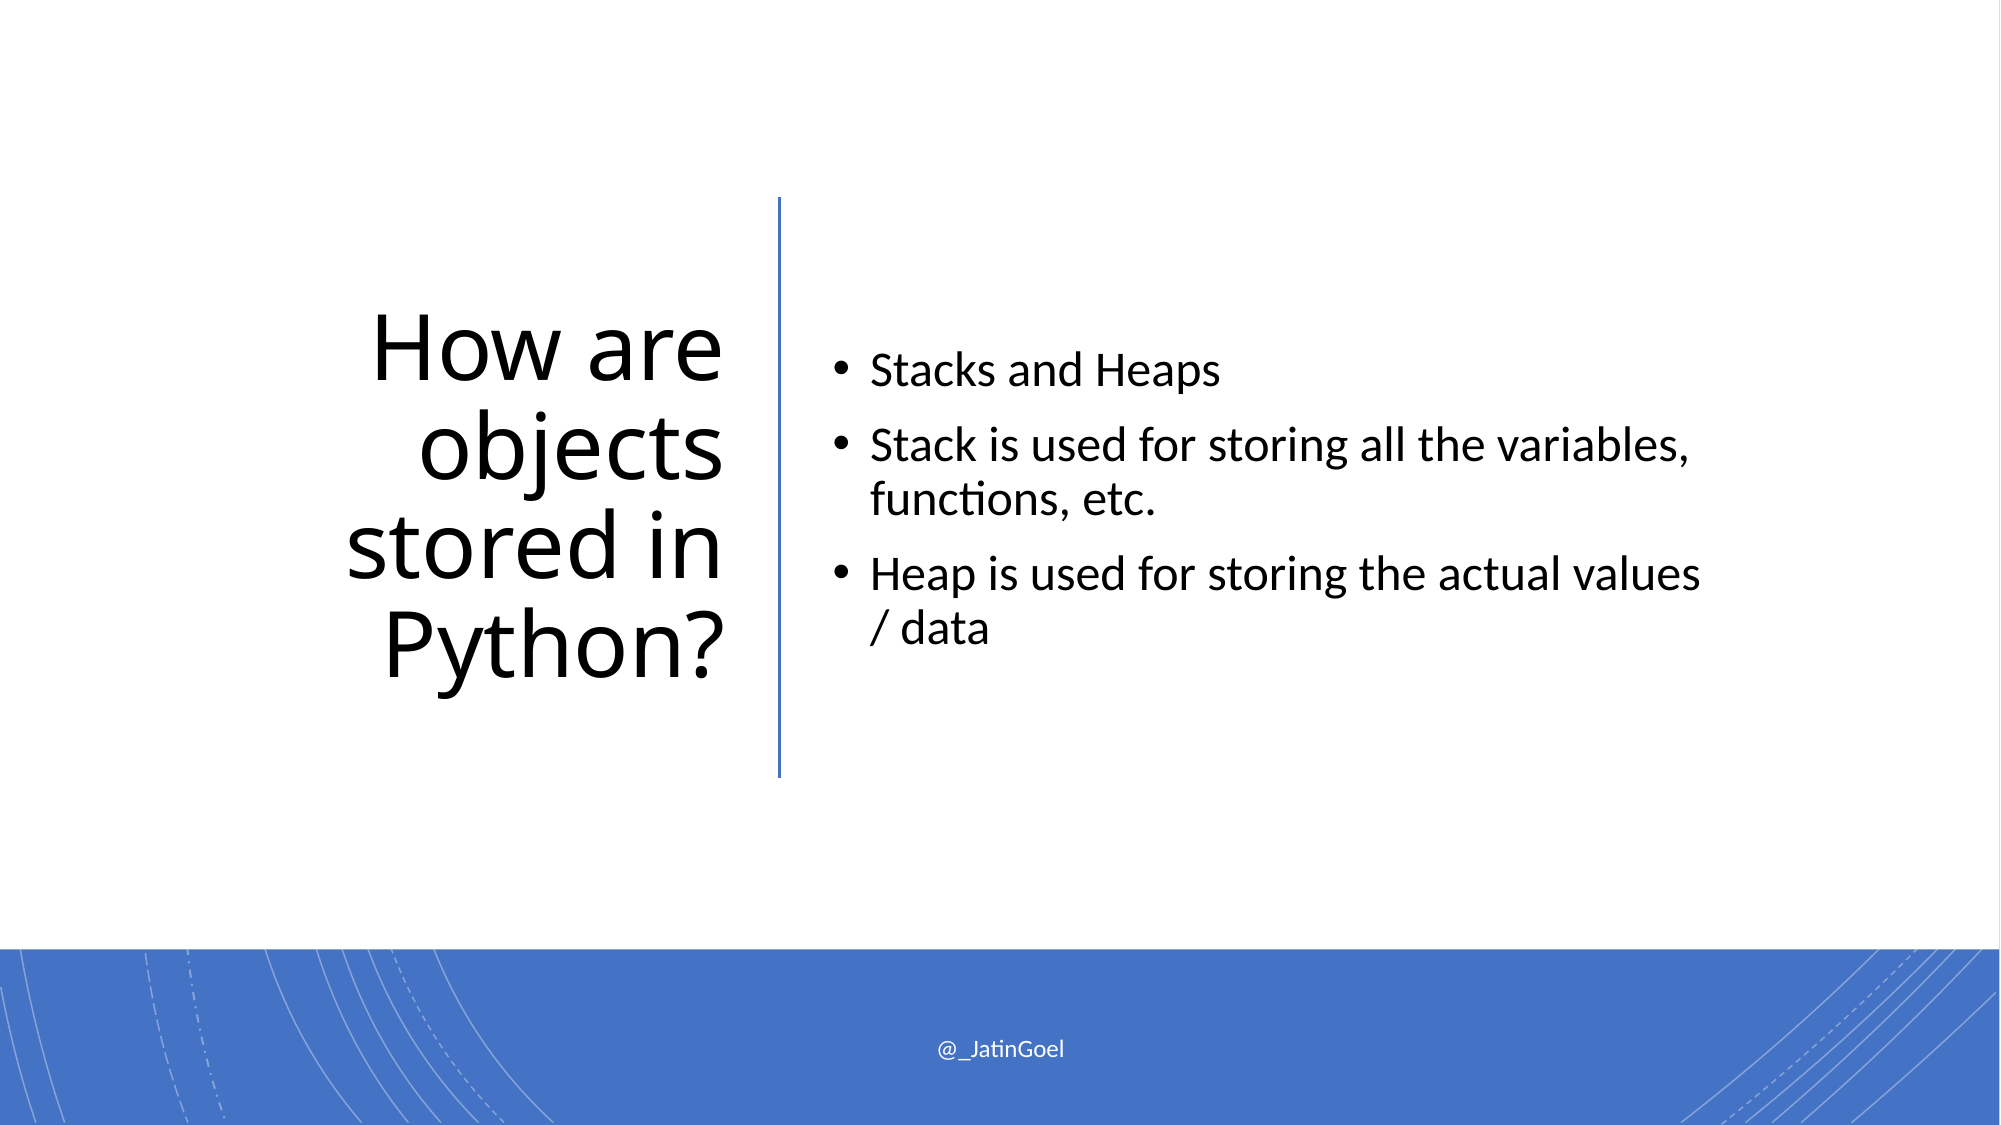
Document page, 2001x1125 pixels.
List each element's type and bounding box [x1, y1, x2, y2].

text_box [1996, 0, 2000, 950]
text_box [0, 0, 1996, 1125]
text_box [1996, 950, 2000, 1125]
